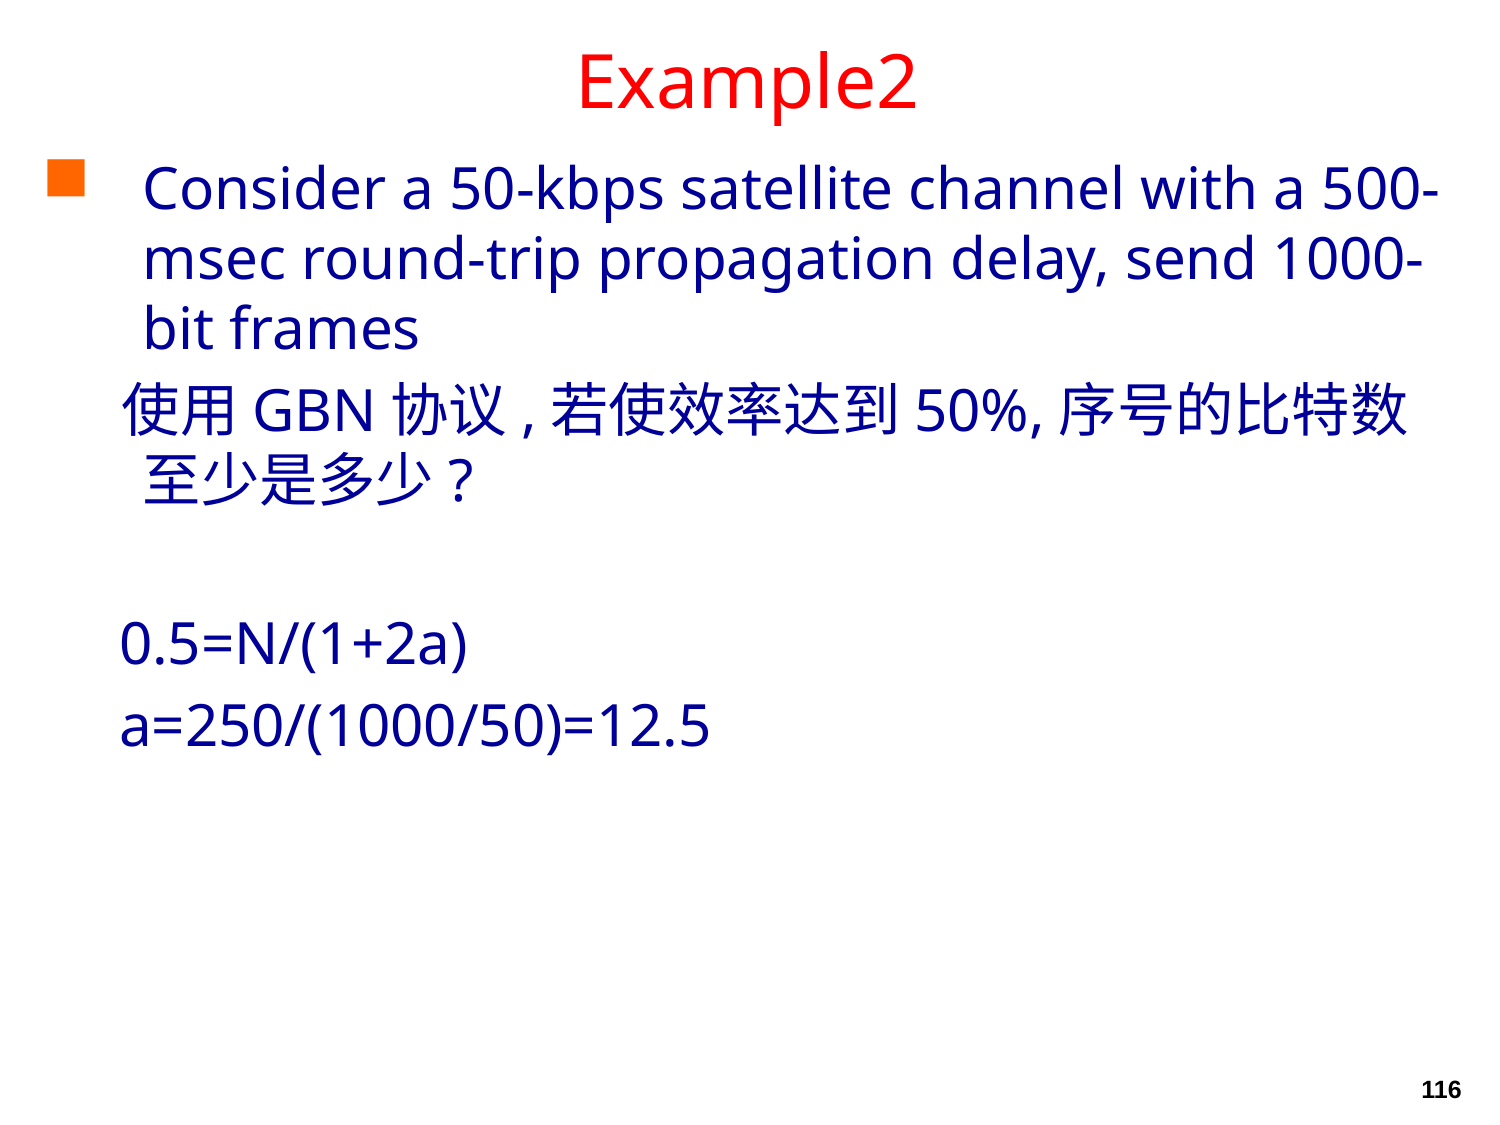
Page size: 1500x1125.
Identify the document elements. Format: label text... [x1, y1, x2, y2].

list Consider a 50-kbps satellite channel with a 500-msec round-trip propagation delay, send 1000-bit frames 使用GBN协议,若使效率达到50%,序号的比特数至少是多少? 0.5=N/(1+2a) a=250/(1000/50)=12.5 [27, 144, 1463, 1093]
title Example2 [25, 17, 1469, 141]
